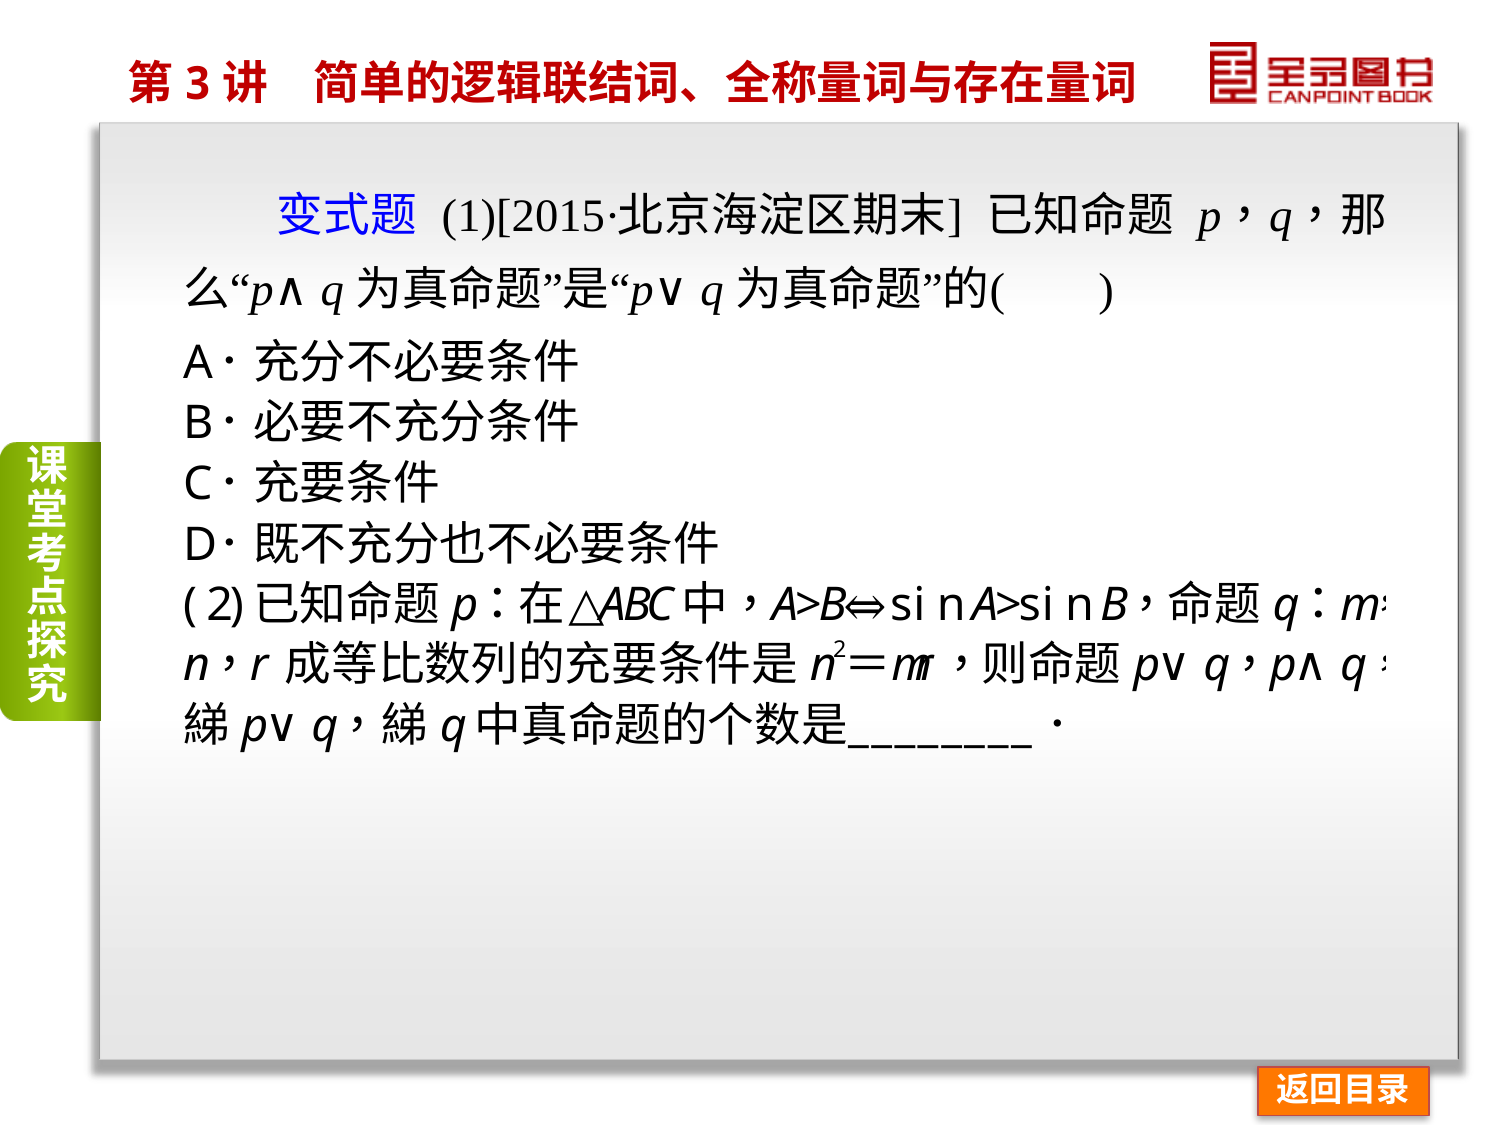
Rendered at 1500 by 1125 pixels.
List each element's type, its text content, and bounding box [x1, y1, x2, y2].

picture [79, 115, 1477, 1087]
text_box 返回目录 [1257, 1066, 1430, 1116]
picture [1211, 42, 1433, 104]
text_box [0, 437, 101, 722]
text_box 第3讲 简单的逻辑联结词、全称量词与存在量词 [112, 42, 1211, 121]
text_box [182, 184, 1386, 1034]
